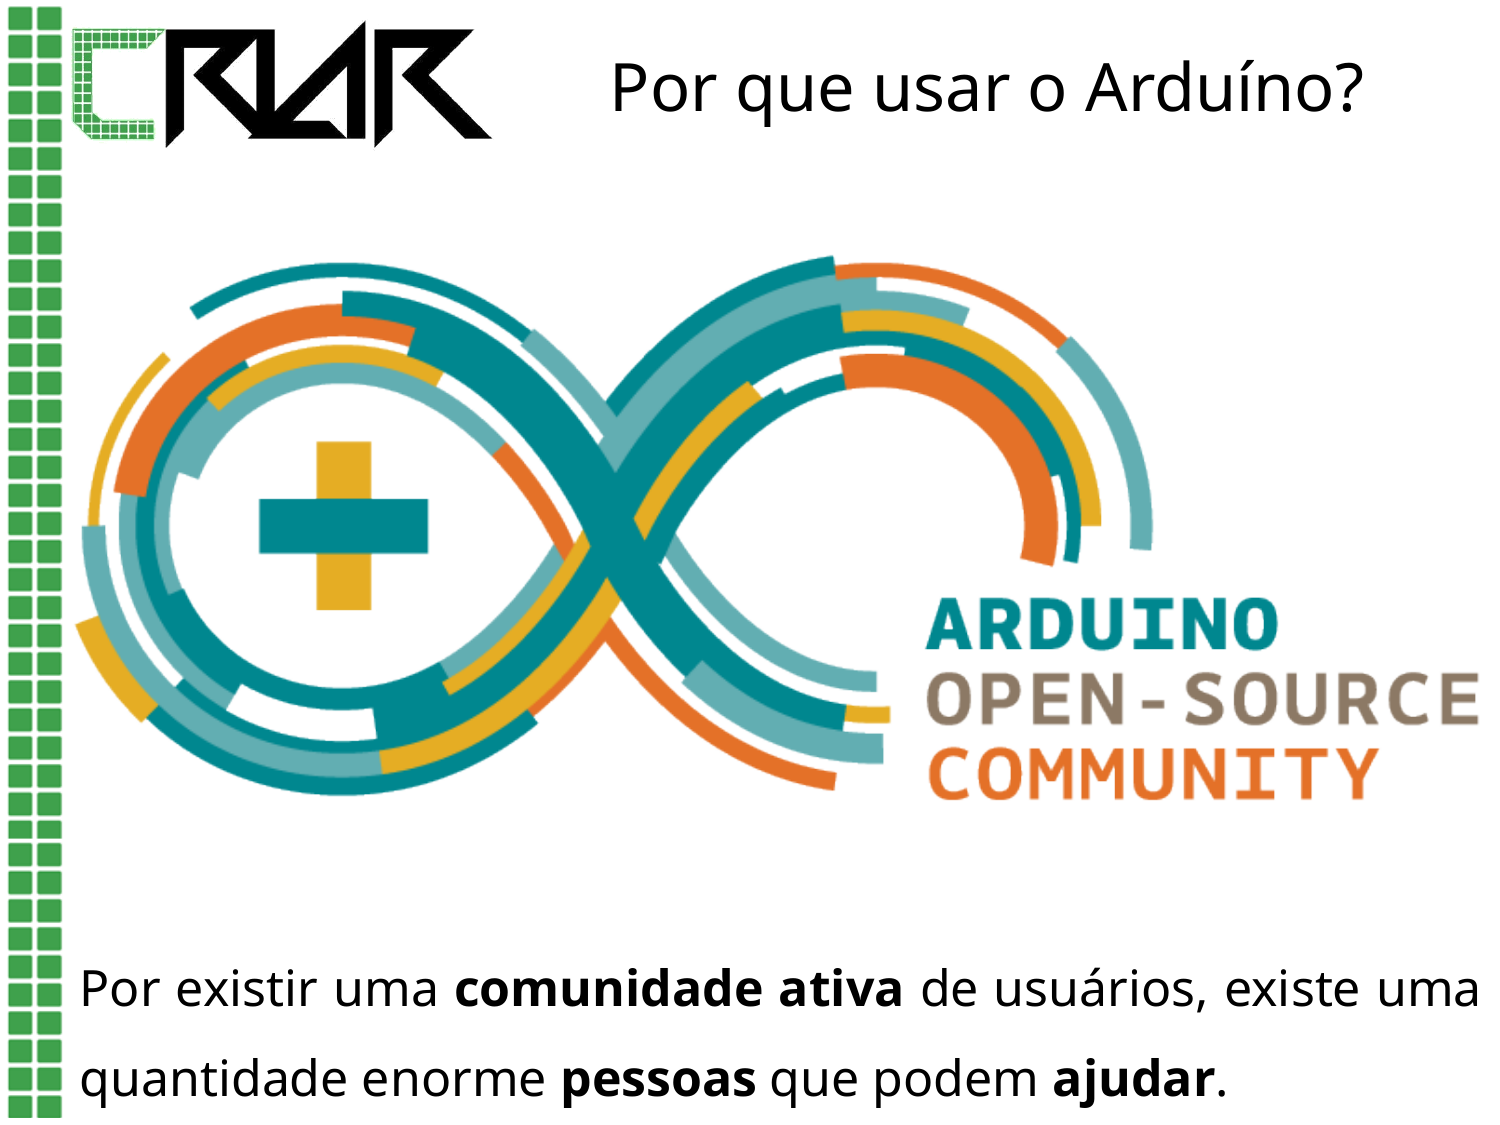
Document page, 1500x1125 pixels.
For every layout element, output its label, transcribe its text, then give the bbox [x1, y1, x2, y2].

picture [67, 233, 1491, 837]
picture [68, 18, 496, 151]
picture [6, 4, 66, 1118]
text_box Por existir uma comunidade ativa de usuários, existe uma quantidade enorme pessoas que podem ajudar. [71, 919, 1497, 1114]
text_box Por que usar o Arduíno? [501, 31, 1497, 138]
